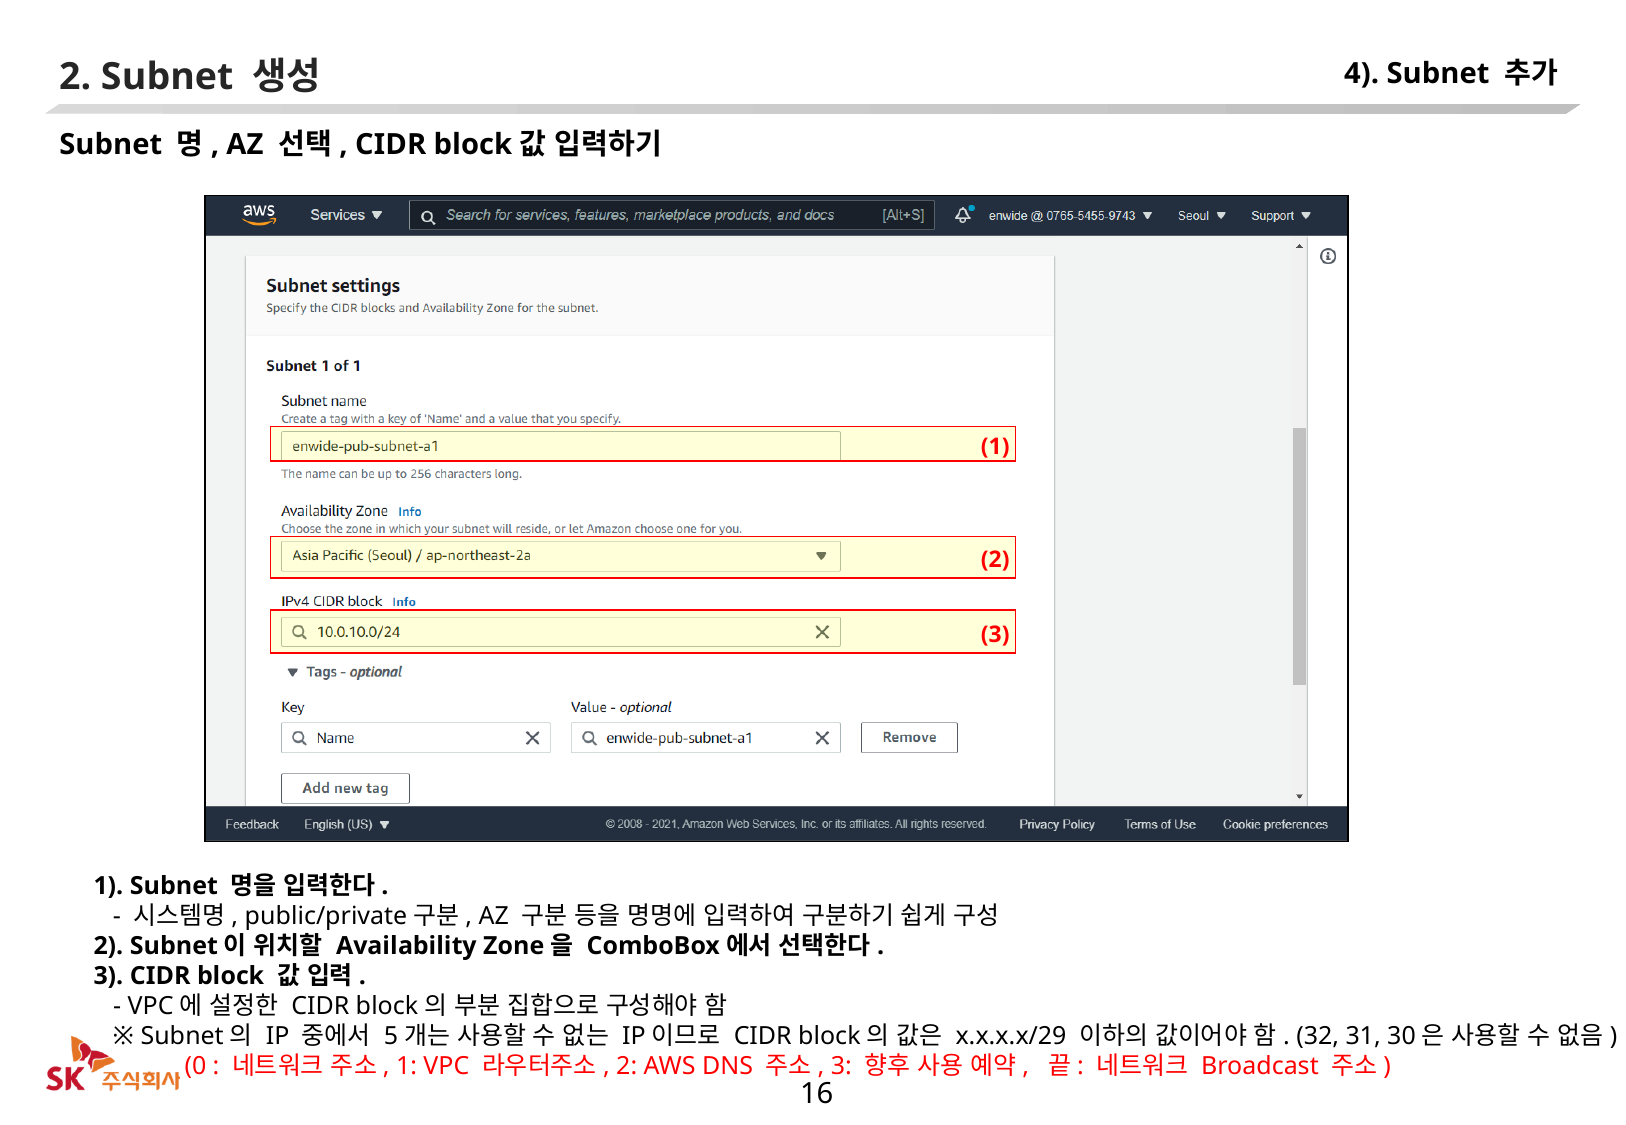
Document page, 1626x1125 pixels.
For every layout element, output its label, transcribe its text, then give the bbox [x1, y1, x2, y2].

picture [205, 196, 1348, 842]
text_box Subnet 명, AZ 선택, CIDR block값 입력하기 [44, 117, 1581, 247]
text_box 1). Subnet 명을 입력한다. - 시스템명, public/private구분, AZ 구분 등을 명명에 입력하여 구분하기 쉽게 구성 2). Subnet이 위치할 Availability Zone을 ComboBox에서 선택한다. 3). CIDR block 값 입력. - VPC에 설정한 CIDR block의 부분 집합으로 구성해야 함 ※ Subnet의 IP 중에서 5개는 사용할 수 없는 IP이므로 CIDR block의 값은 x.x.x.x/29 이하의 값이어야 함. (32, 31, 30은 사용할 수 없음) (0 : 네트워크 주소, 1: VPC 라우터주소, 2: AWS DNS 주소, 3: 향후 사용 예약, 끝: 네트워크 Broadcast 주소) [78, 862, 1625, 1087]
picture [46, 1036, 180, 1094]
list 4). Subnet 추가 [941, 40, 1569, 103]
text_box 2. Subnet 생성 [44, 49, 337, 105]
